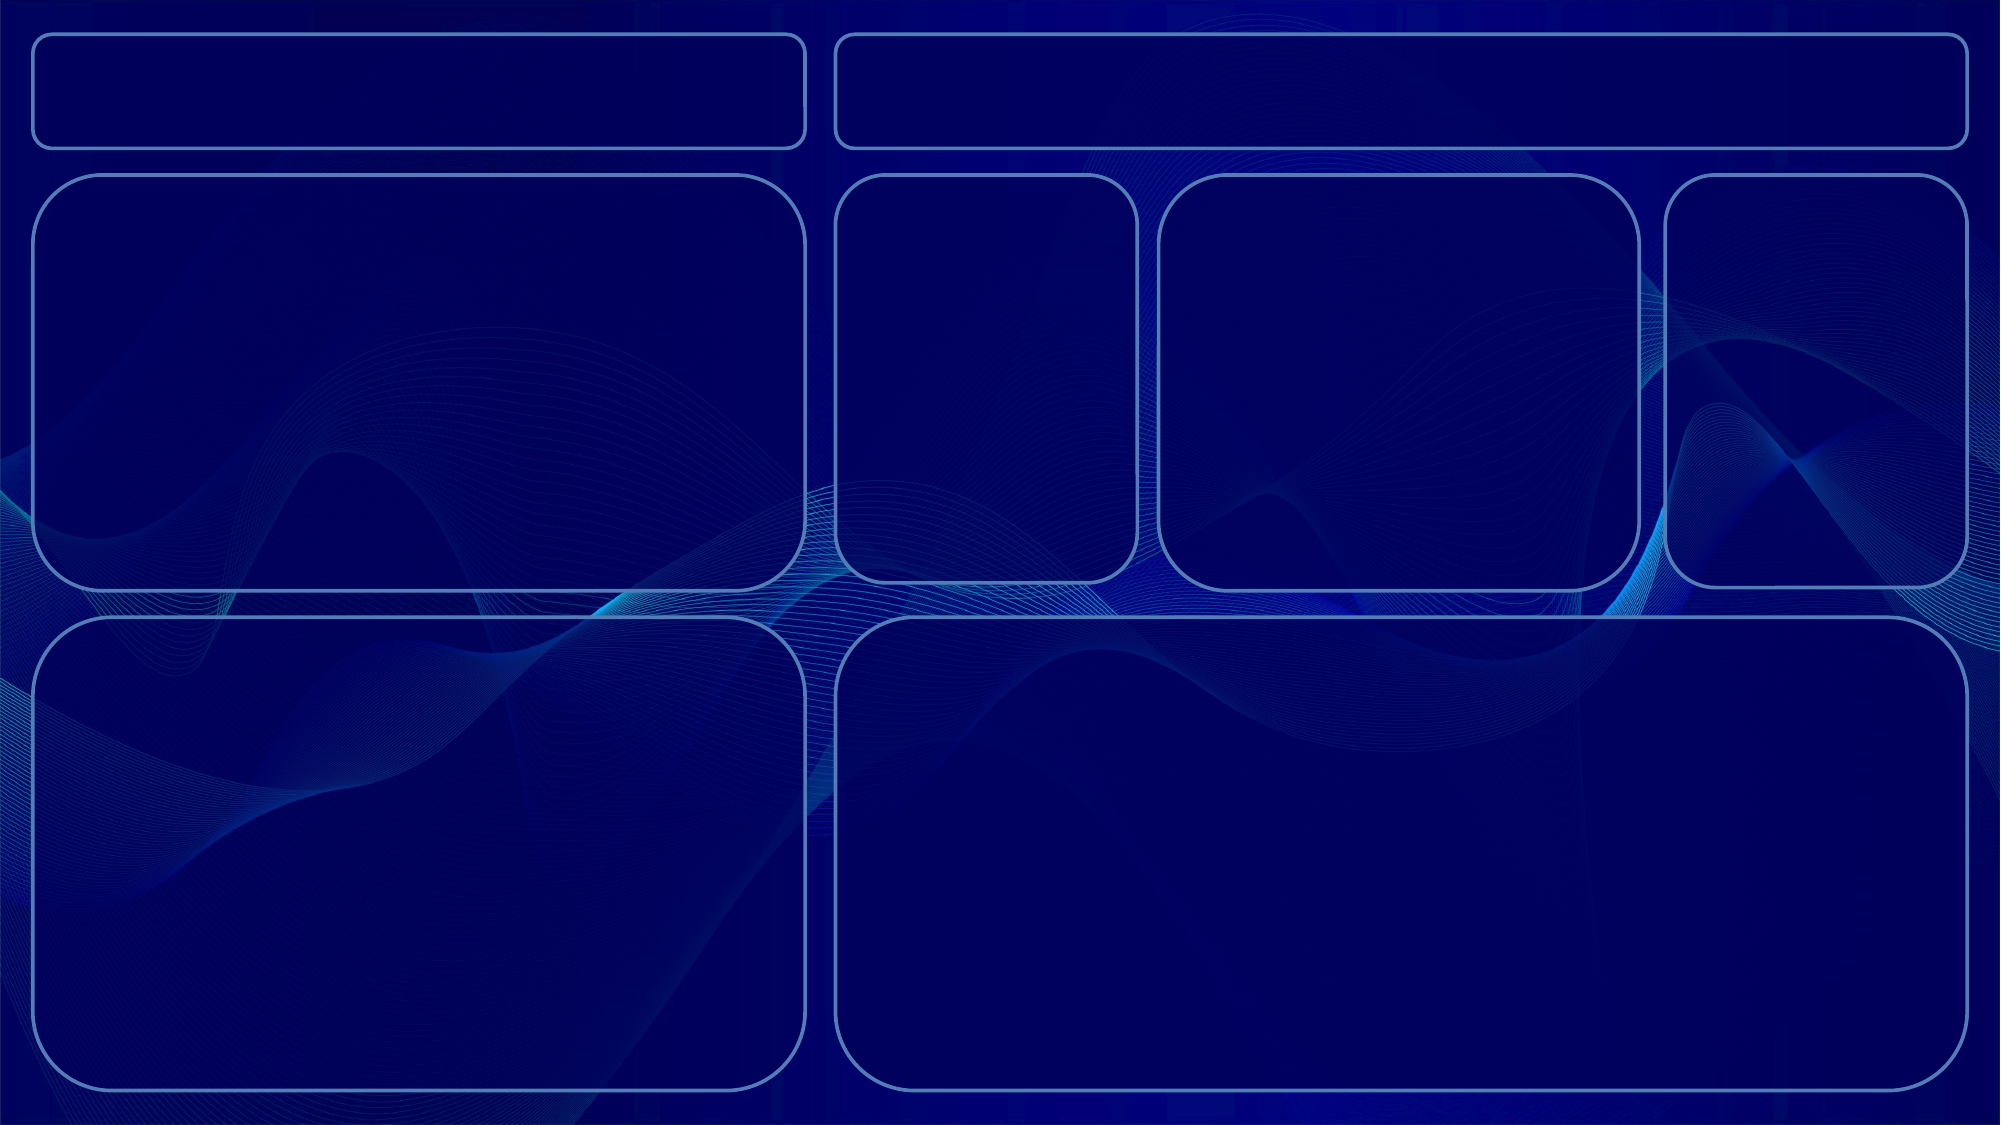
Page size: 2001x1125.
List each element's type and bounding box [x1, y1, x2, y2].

text_box [32, 34, 1968, 1091]
picture [0, 0, 2000, 1125]
